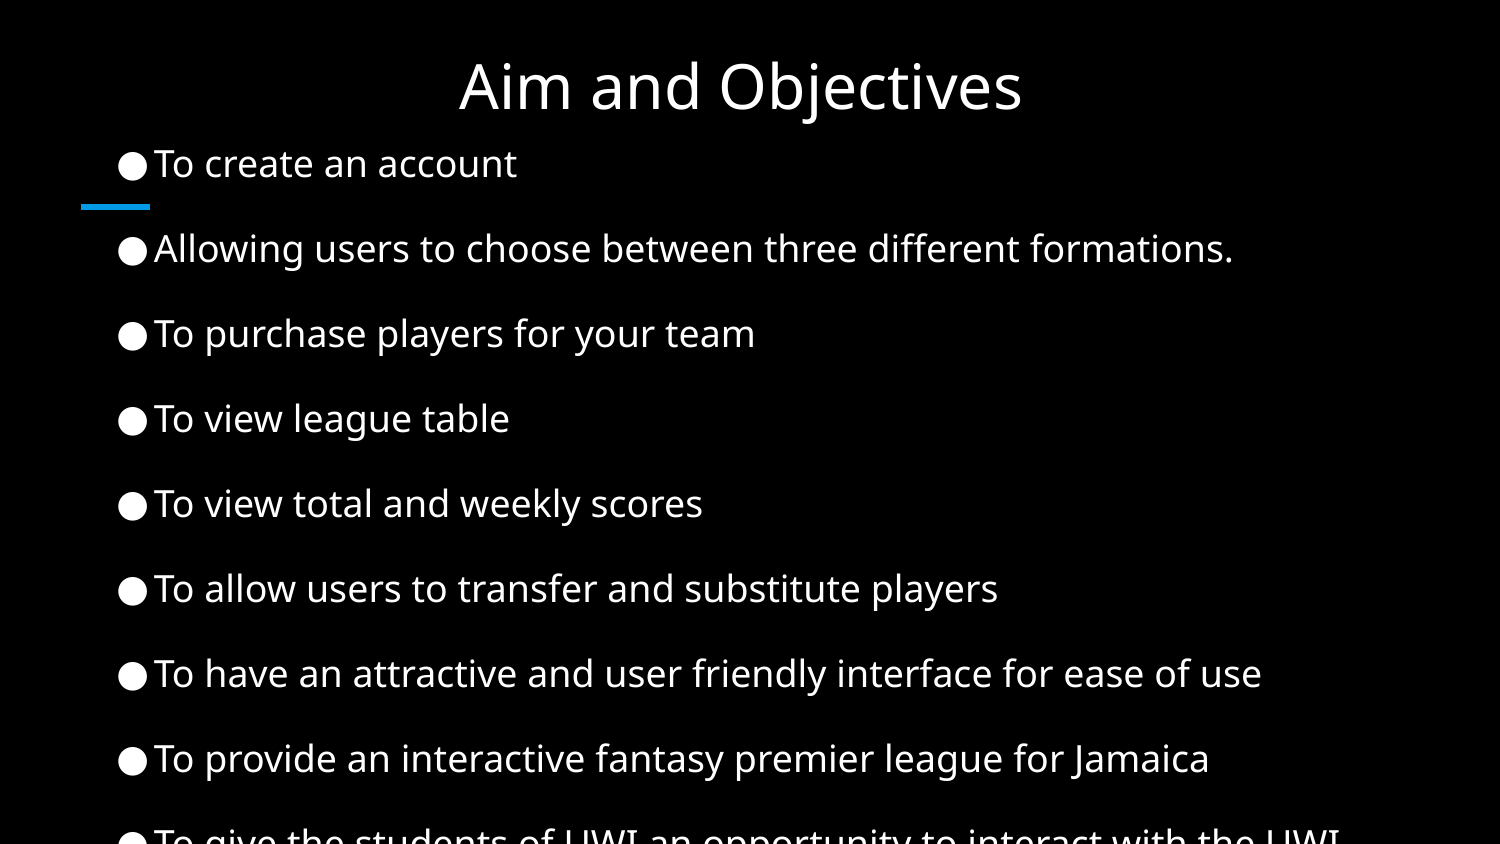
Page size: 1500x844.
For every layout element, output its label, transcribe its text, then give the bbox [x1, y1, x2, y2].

title Aim and Objectives [63, 48, 1437, 117]
list To create an account Allowing users to choose between three different formations. To purchase players for your team To view league table To view total and weekly scores To allow users to transfer and substitute players To have an attractive and user friendly interface for ease of use To provide an interactive fantasy premier league for Jamaica To give the students of UWI an opportunity to interact with the UWI football team To provide exposure for the local Red Stripe Premier League [63, 117, 1437, 825]
